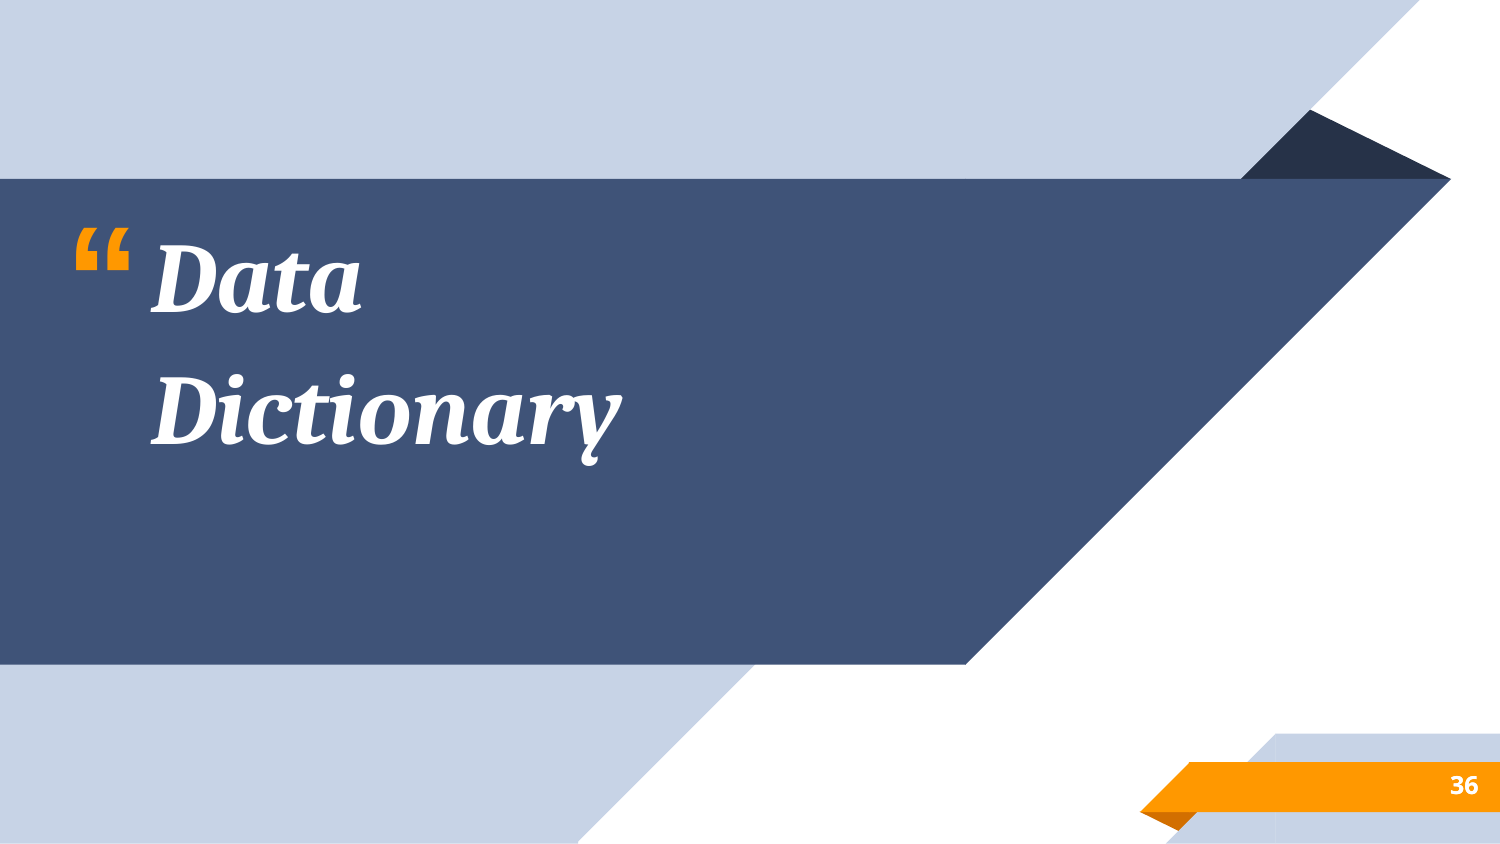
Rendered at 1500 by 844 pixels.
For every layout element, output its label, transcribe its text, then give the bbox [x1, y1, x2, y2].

list Data Dictionary [136, 197, 972, 648]
slide_number 36 [1249, 760, 1494, 813]
